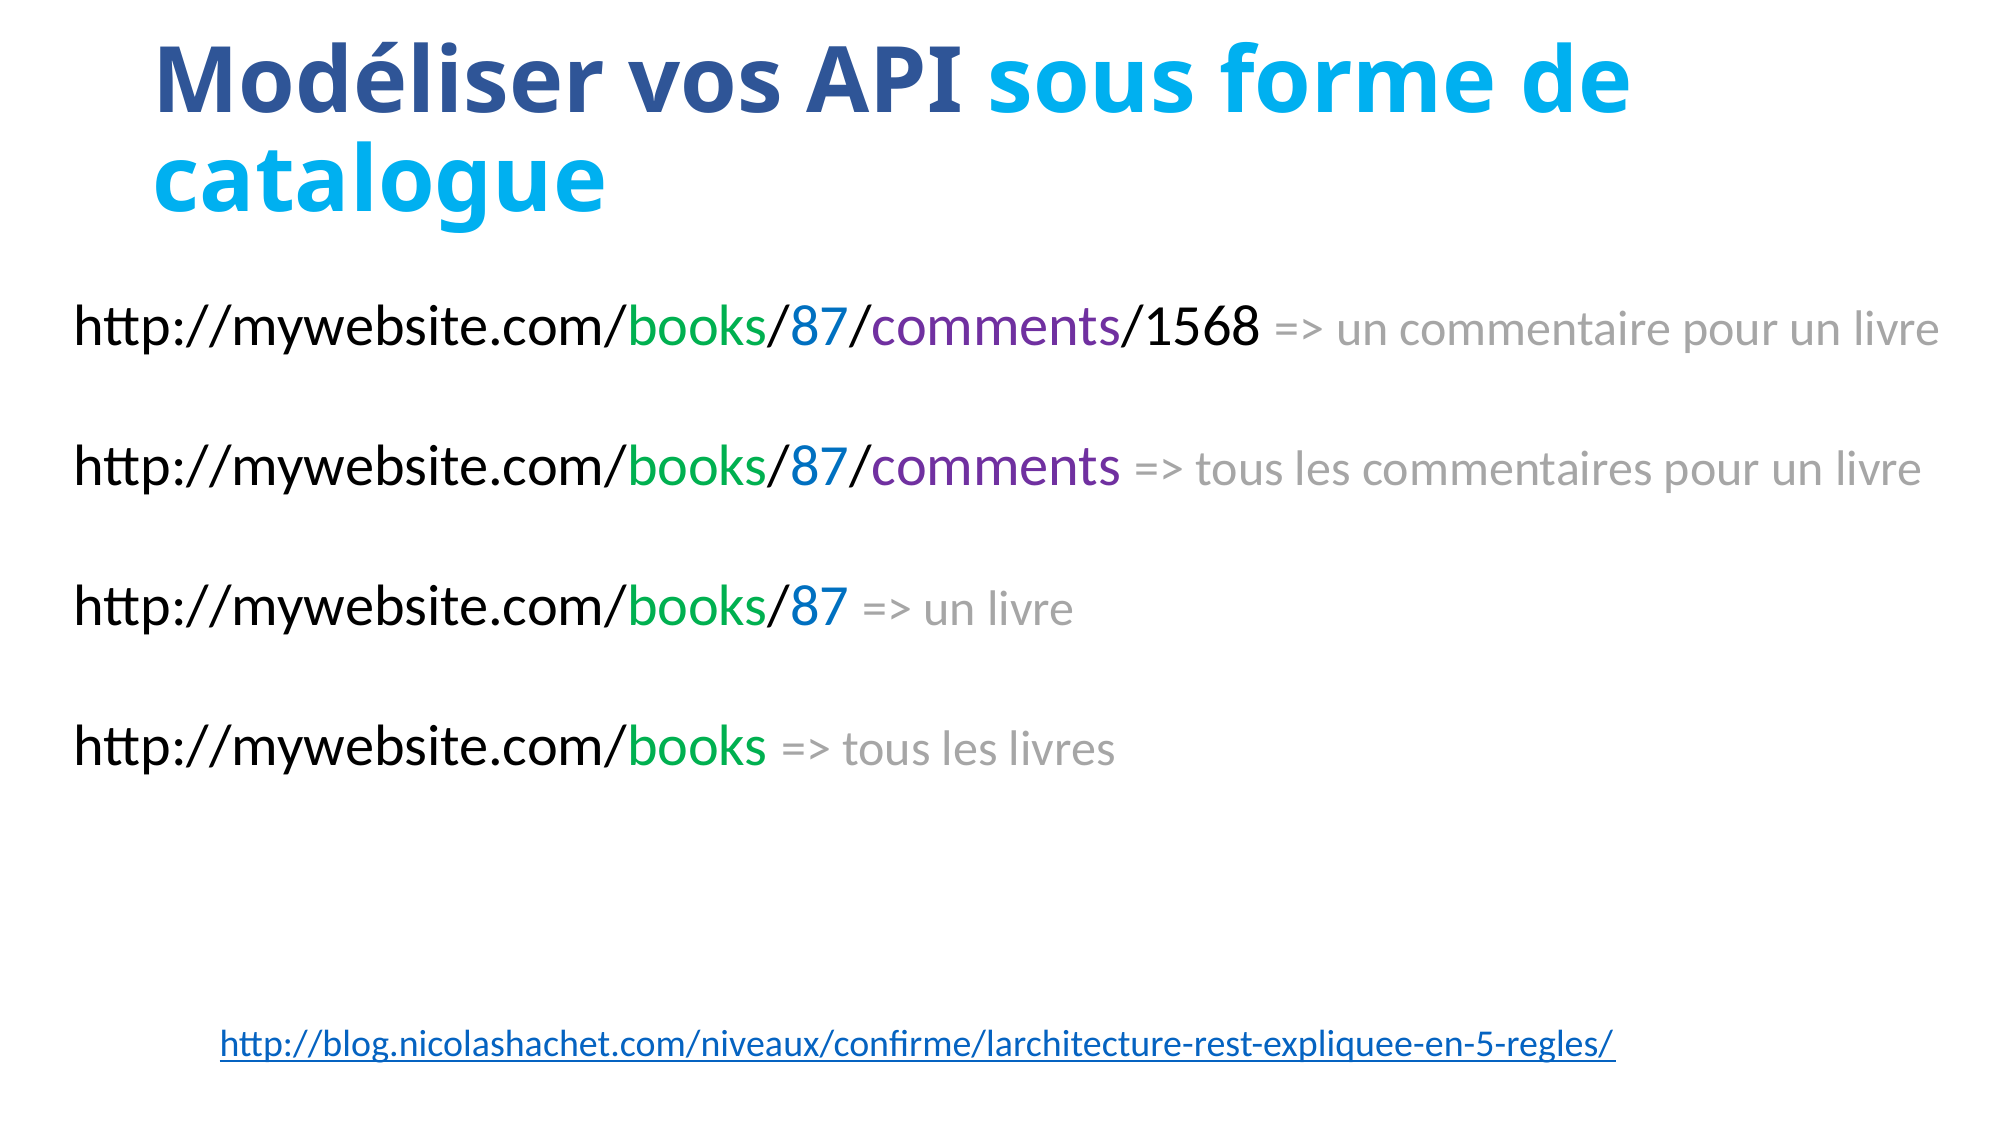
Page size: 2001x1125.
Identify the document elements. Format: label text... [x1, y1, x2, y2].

text_box http://mywebsite.com/books/87/comments/1568 => un commentaire pour un livre http://mywebsite.com/books/87/comments => tous les commentaires pour un livre http://mywebsite.com/books/87 => un livre http://mywebsite.com/books => tous les livres [59, 279, 1978, 785]
list http://blog.nicolashachet.com/niveaux/confirme/larchitecture-rest-expliquee-en-5-regles/ [137, 1016, 1863, 1073]
title Modéliser vos API sous forme de catalogue [137, 23, 1863, 241]
